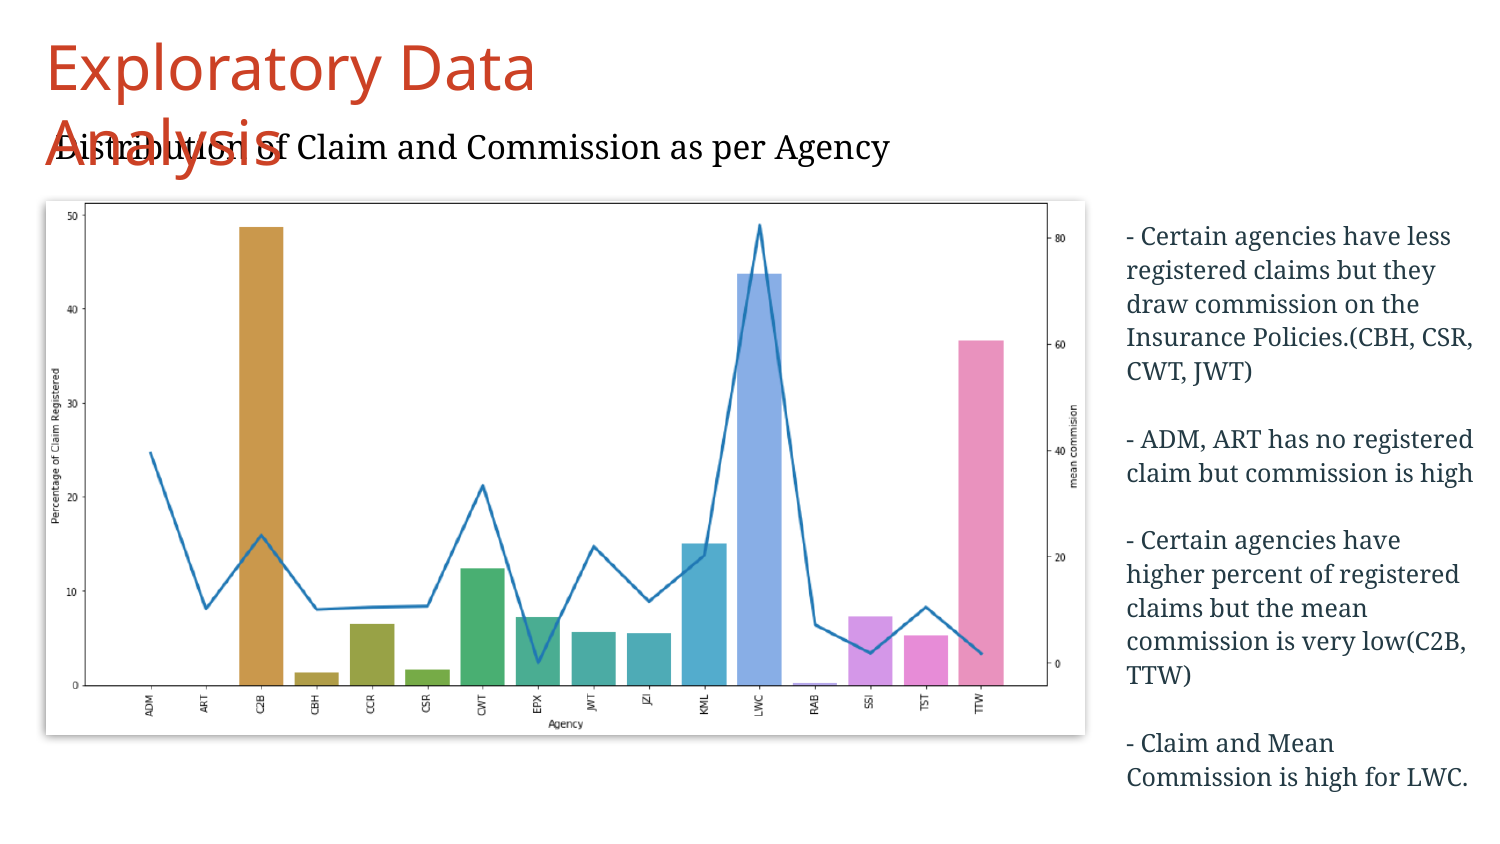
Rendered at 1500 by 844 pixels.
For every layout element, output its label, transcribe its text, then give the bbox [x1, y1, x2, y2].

title Exploratory Data Analysis [30, 13, 801, 84]
text_box - Certain agencies have less registered claims but they draw commission on the Insurance Policies.(CBH, CSR, CWT, JWT) - ADM, ART has no registered claim but commission is high - Certain agencies have higher percent of registered claims but the mean commission is very low(C2B, TTW) - Claim and Mean Commission is high for LWC. [1109, 201, 1500, 793]
list Distribution of Claim and Commission as per Agency [46, 119, 1237, 166]
picture [45, 201, 1085, 735]
